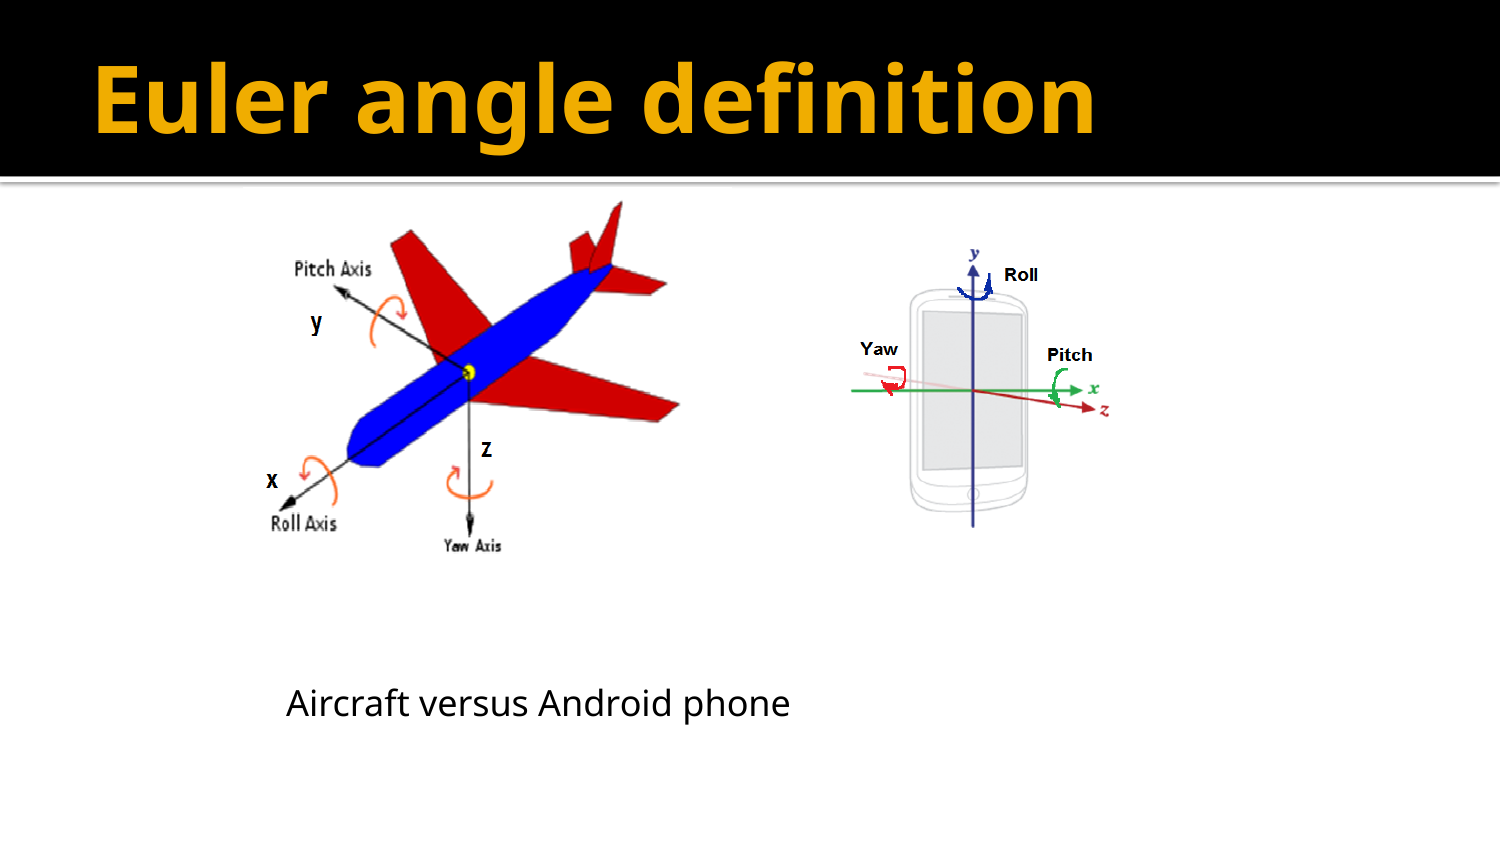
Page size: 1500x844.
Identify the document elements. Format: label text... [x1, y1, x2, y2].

picture [796, 224, 1186, 564]
picture [243, 187, 732, 582]
list Aircraft versus Android phone [260, 665, 1273, 732]
title Euler angle definition [75, 19, 1425, 174]
